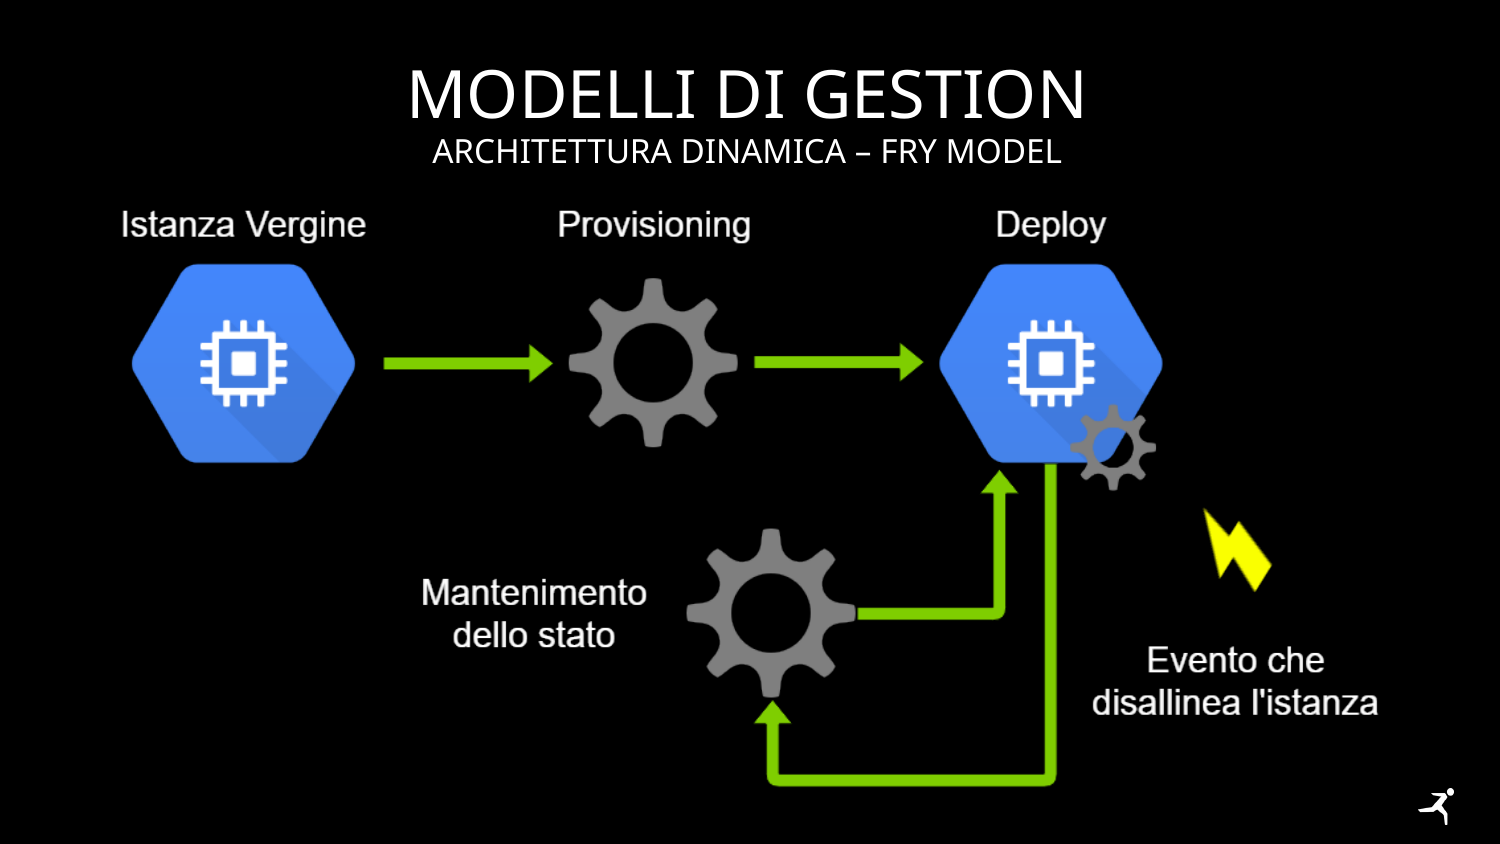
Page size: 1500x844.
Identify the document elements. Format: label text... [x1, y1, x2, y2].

picture [1418, 788, 1454, 825]
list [104, 204, 1392, 788]
subtitle ARCHITETTURA DINAMICA – FRY MODEL [94, 123, 1402, 178]
title MODELLI DI GESTION [94, 66, 1402, 111]
